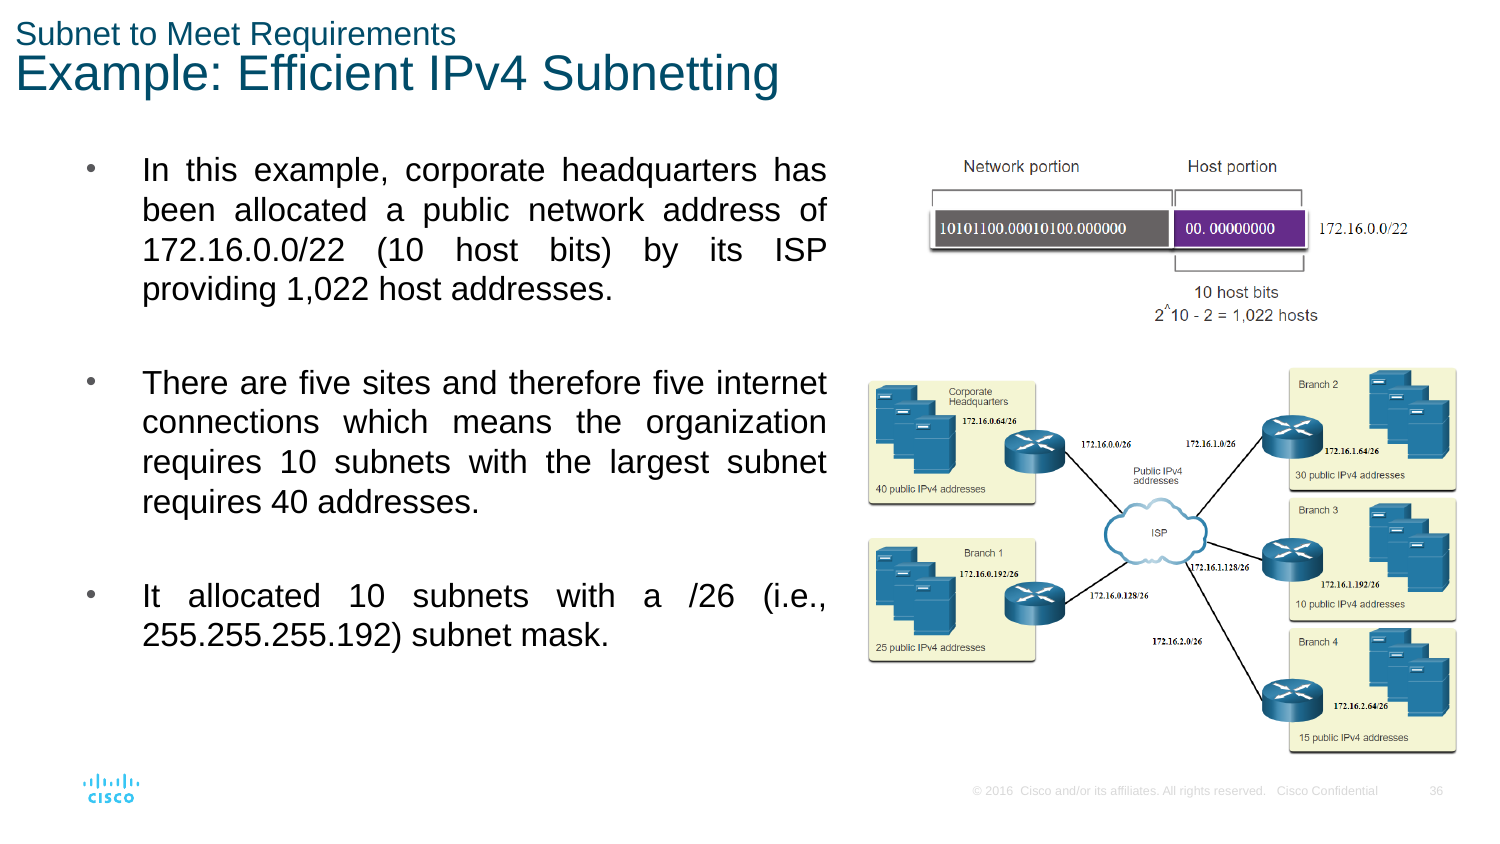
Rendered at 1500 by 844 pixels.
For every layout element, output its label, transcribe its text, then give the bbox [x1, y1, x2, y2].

title Subnet to Meet Requirements Example: Efficient IPv4 Subnetting [0, 0, 1369, 121]
picture [918, 151, 1417, 331]
picture [864, 361, 1459, 758]
list In this example, corporate headquarters has been allocated a public network address of 172.16.0.0/22 (10 host bits) by its ISP providing 1,022 host addresses. There are five sites and therefore five internet connections which means the organization requires 10 subnets with the largest subnet requires 40 addresses. It allocated 10 subnets with a /26 (i.e., 255.255.255.192) subnet mask. [70, 140, 844, 645]
